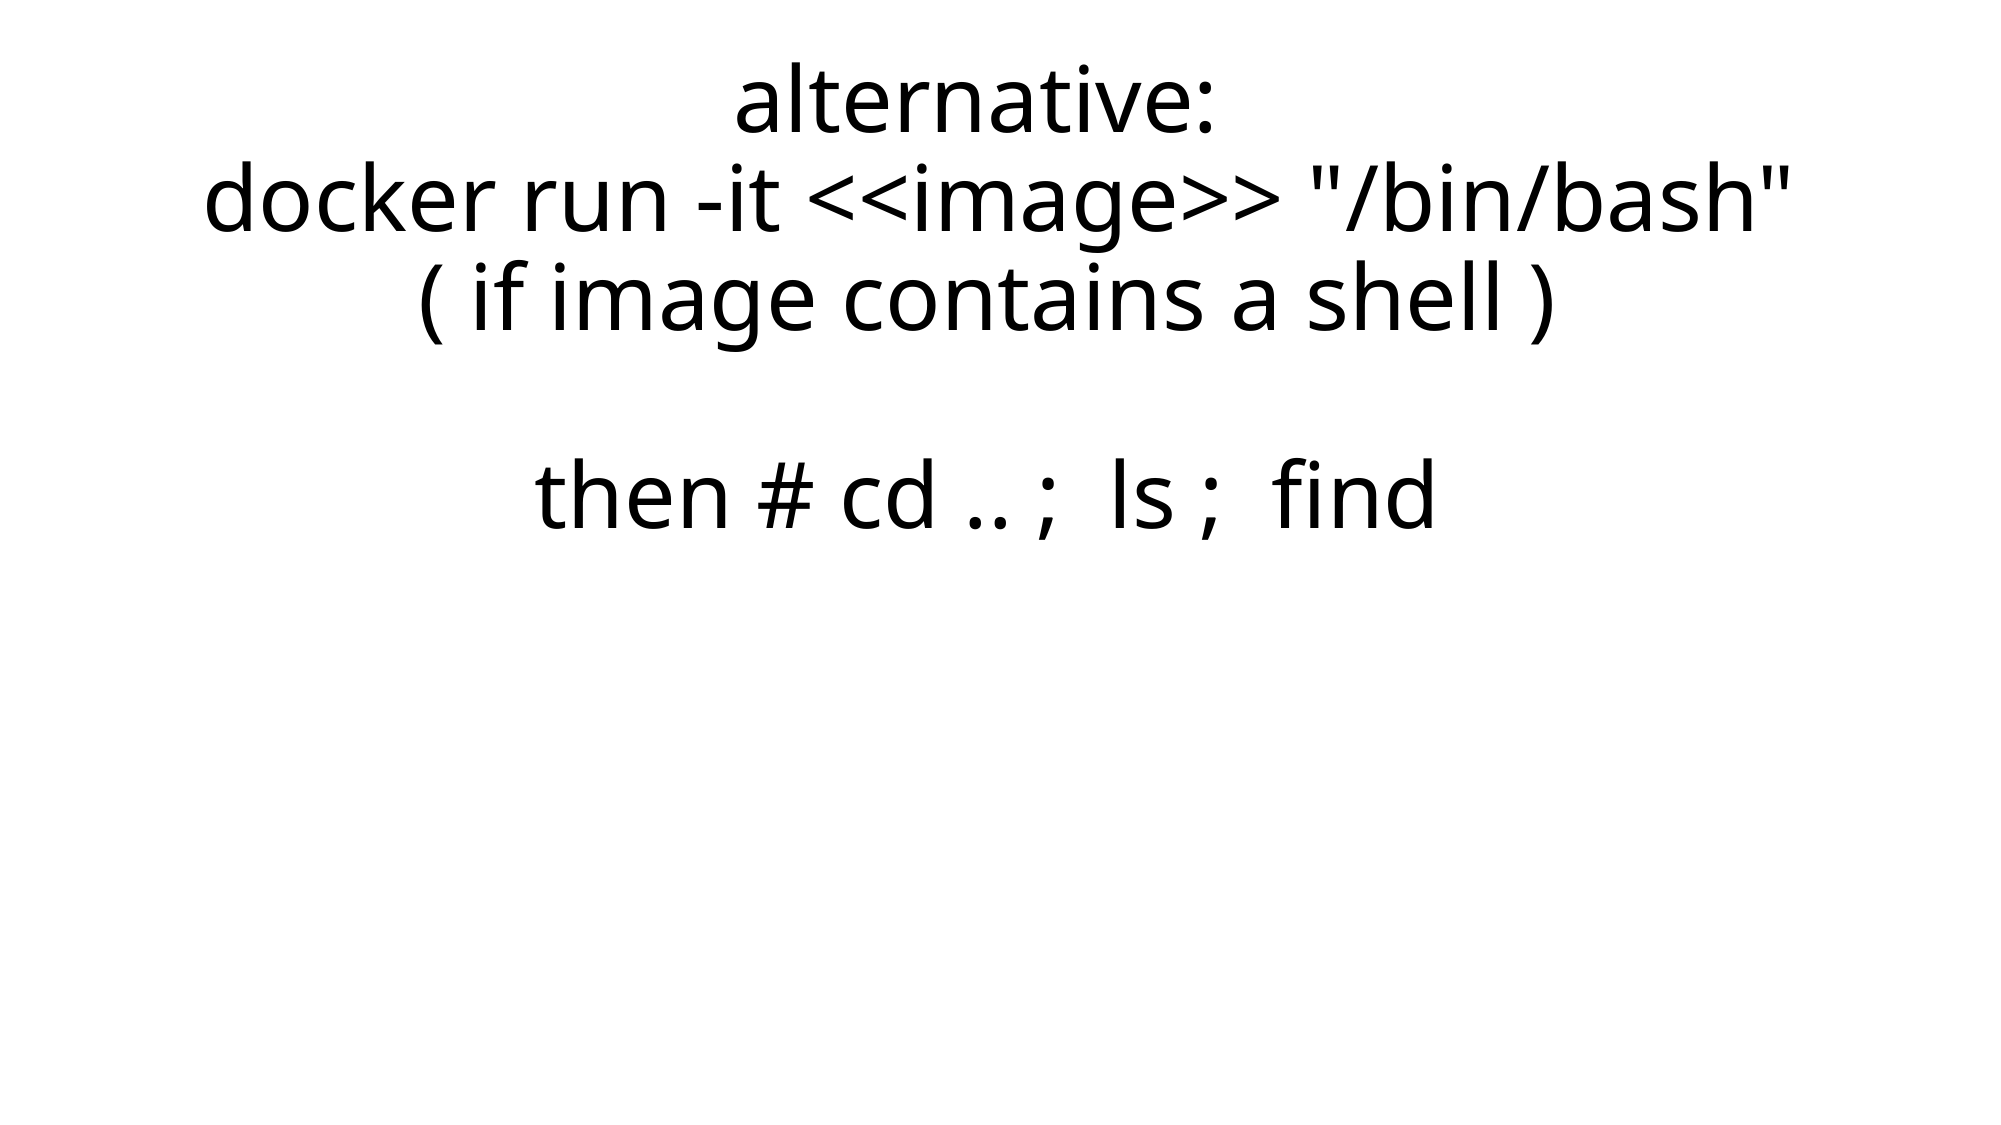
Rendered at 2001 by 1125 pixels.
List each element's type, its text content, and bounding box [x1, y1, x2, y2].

title alternative: docker run -it <<image>> "/bin/bash" ( if image contains a shell ) then # cd .. ; ls ; find [137, 59, 1863, 542]
